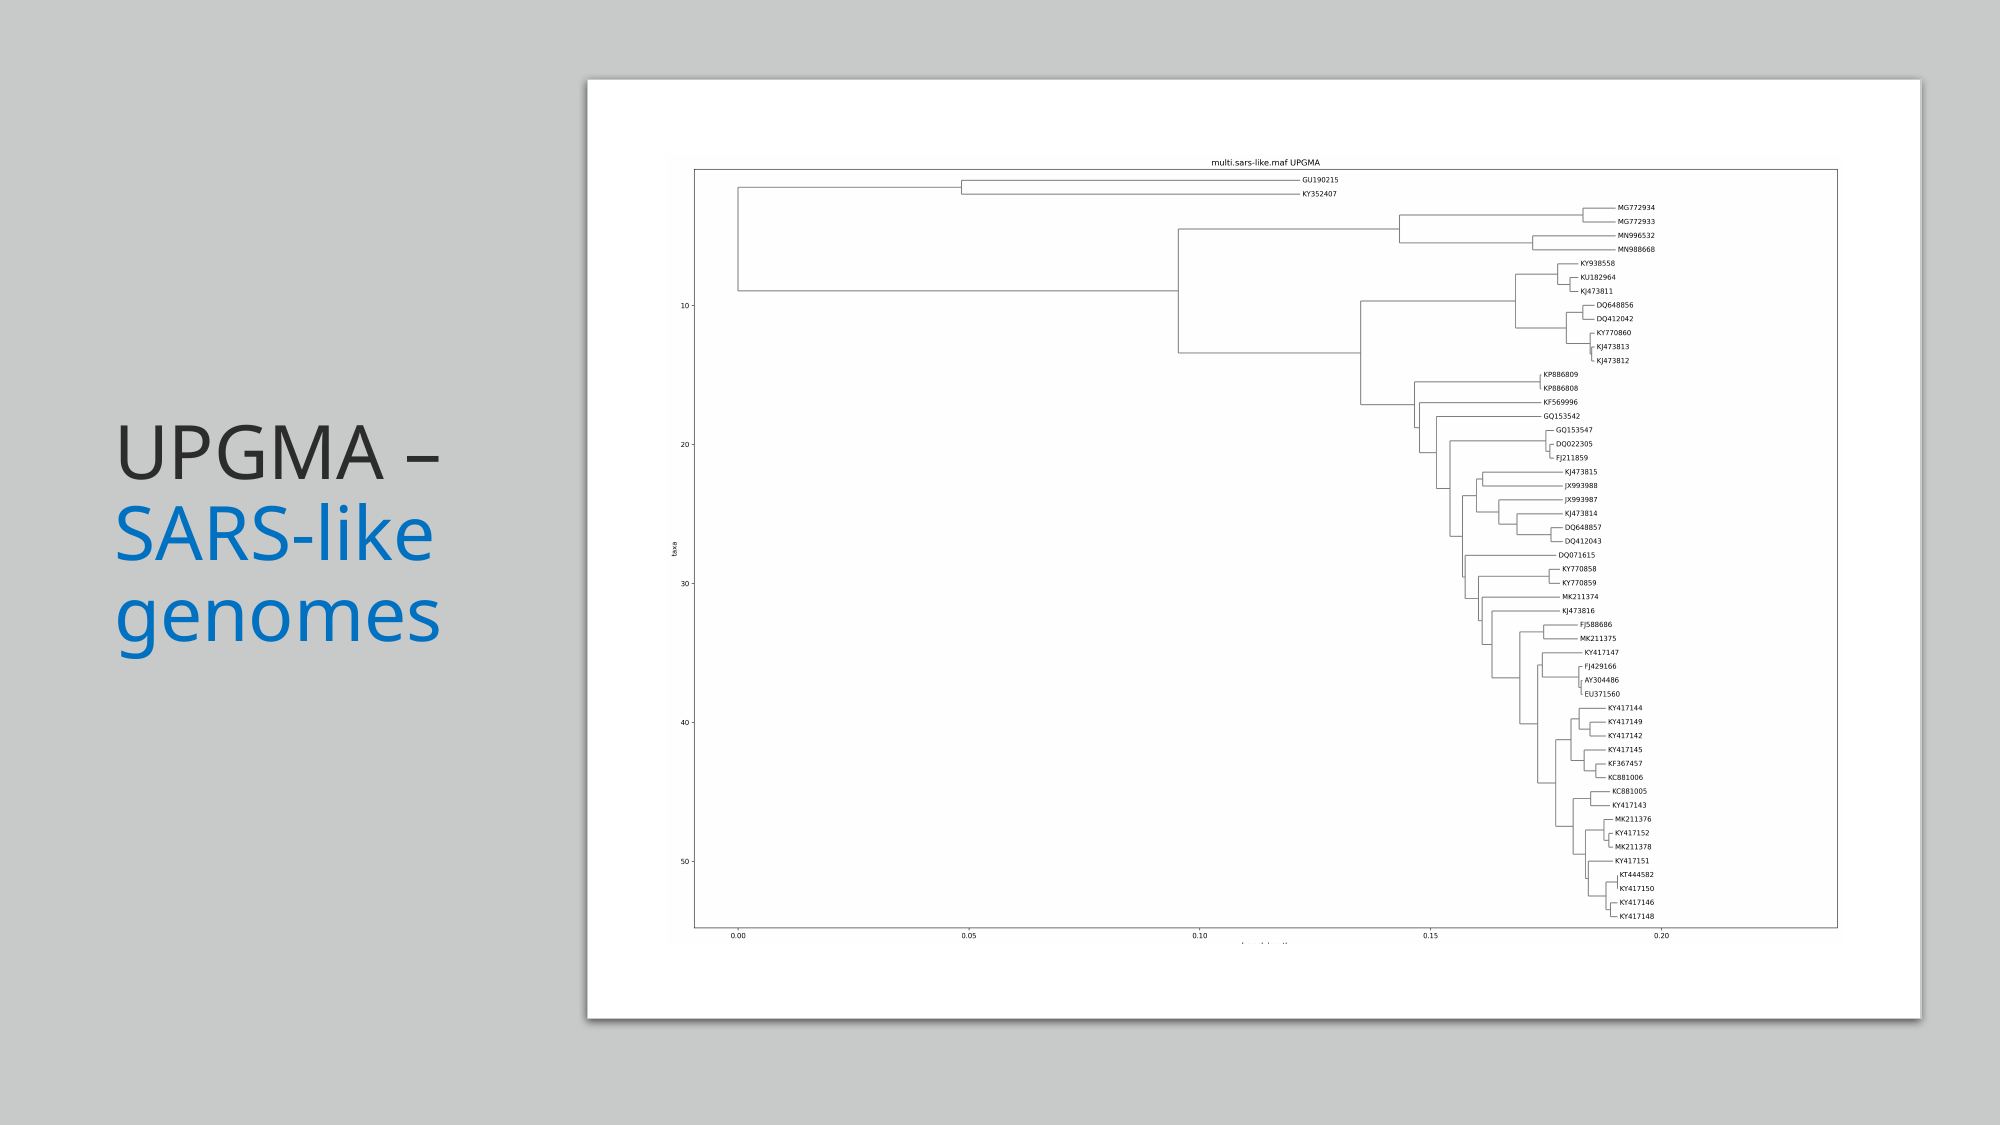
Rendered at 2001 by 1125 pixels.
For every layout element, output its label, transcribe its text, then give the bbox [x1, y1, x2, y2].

title UPGMA –SARS-like genomes [99, 104, 527, 968]
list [666, 154, 1842, 944]
text_box [586, 78, 1922, 1019]
text_box [0, 0, 2000, 1125]
